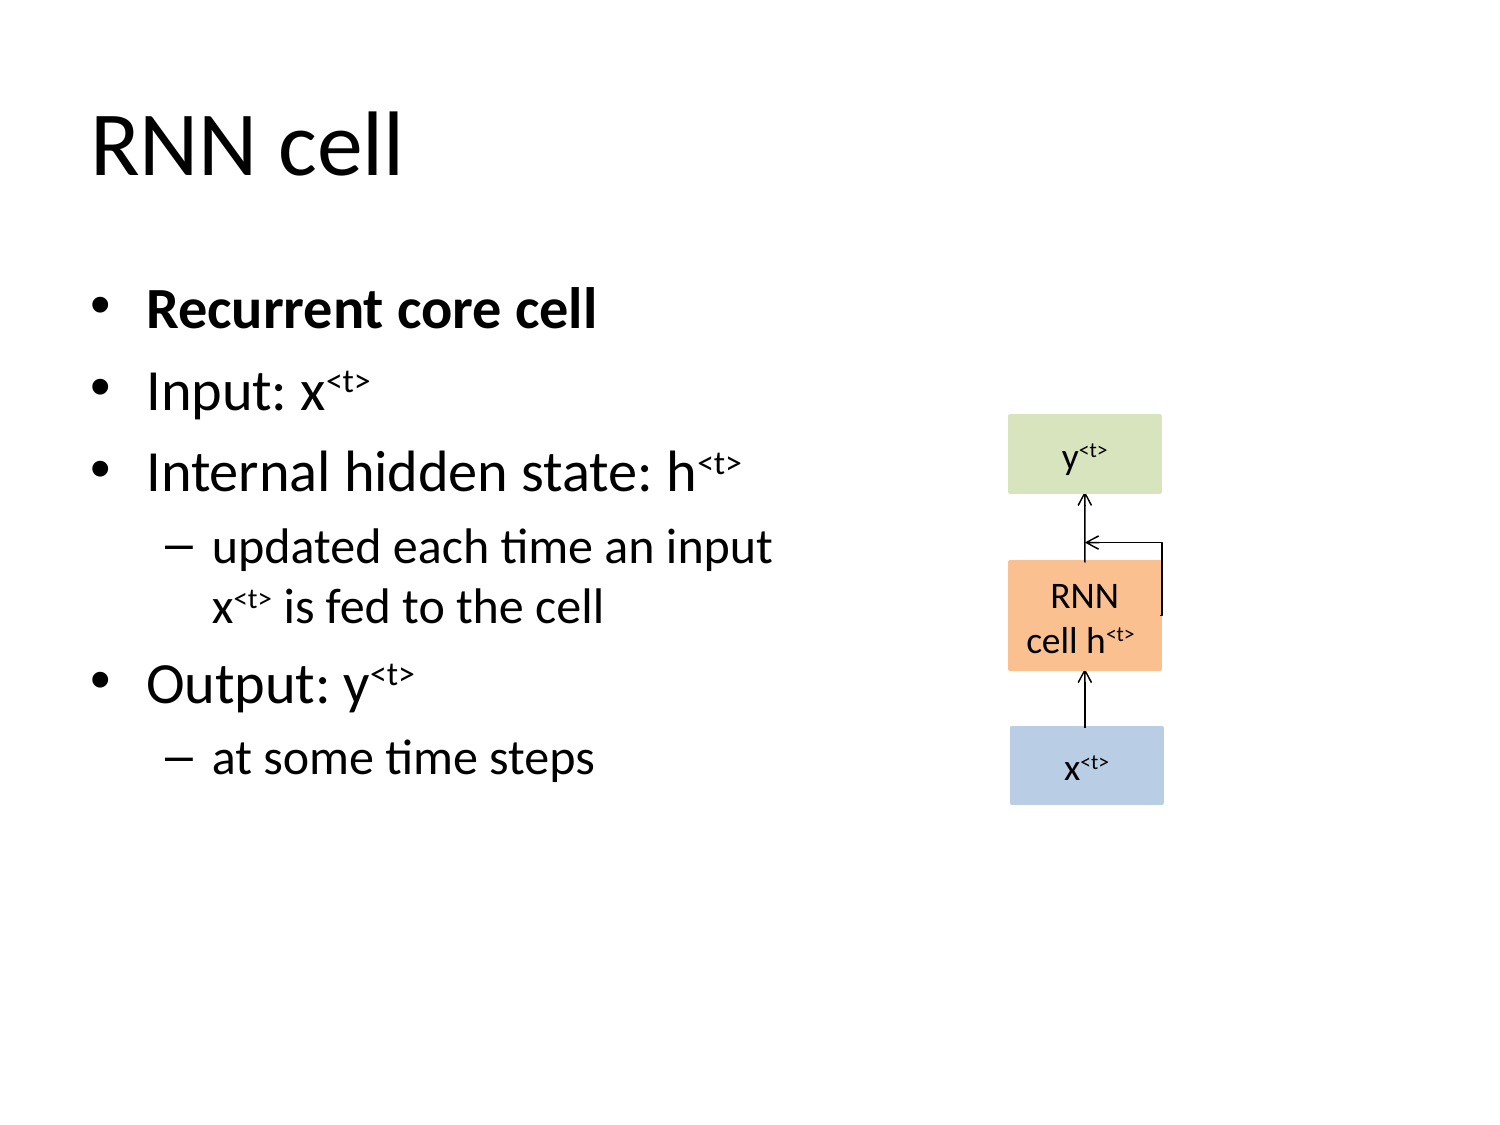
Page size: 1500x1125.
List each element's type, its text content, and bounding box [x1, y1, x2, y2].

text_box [1009, 416, 1162, 804]
list Recurrent core cell Input: x<t> Internal hidden state: h<t> updated each time an input x<t> is fed to the cell Output: y<t> at some time steps [75, 262, 857, 1005]
title RNN cell [75, 45, 1425, 233]
